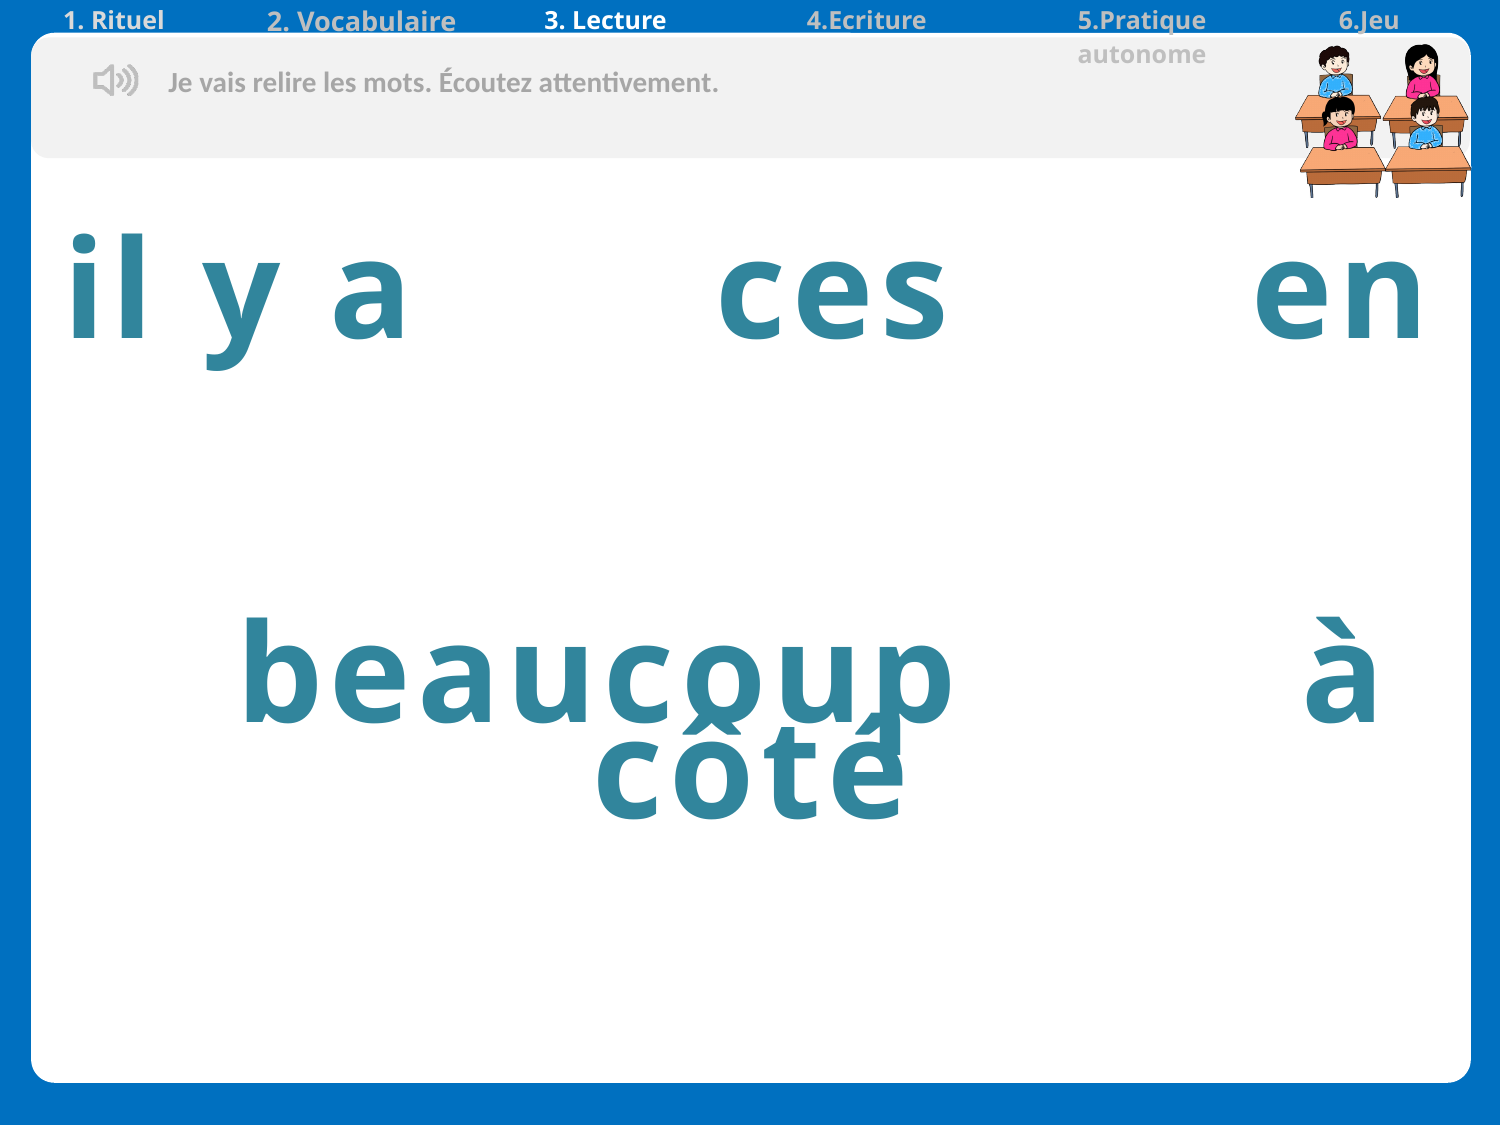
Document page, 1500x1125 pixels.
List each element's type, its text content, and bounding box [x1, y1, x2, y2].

table_header 6.Jeu [1278, 0, 1460, 53]
text_box Je vais relire les mots. Écoutez attentivement. [145, 53, 1280, 107]
table_header 3. Lecture [484, 0, 728, 53]
picture [1285, 37, 1478, 199]
table_header 1. Rituel [0, 0, 239, 78]
table_header 2. Vocabulaire [239, 0, 484, 53]
text_box [0, 0, 1500, 1125]
text_box [93, 78, 139, 96]
text_box il y a ces en beaucoup à côté [29, 147, 1473, 1085]
table_header 4.Ecriture [728, 0, 1006, 53]
table_header 5.Pratique autonome [1006, 0, 1278, 53]
text_box [29, 78, 1280, 161]
